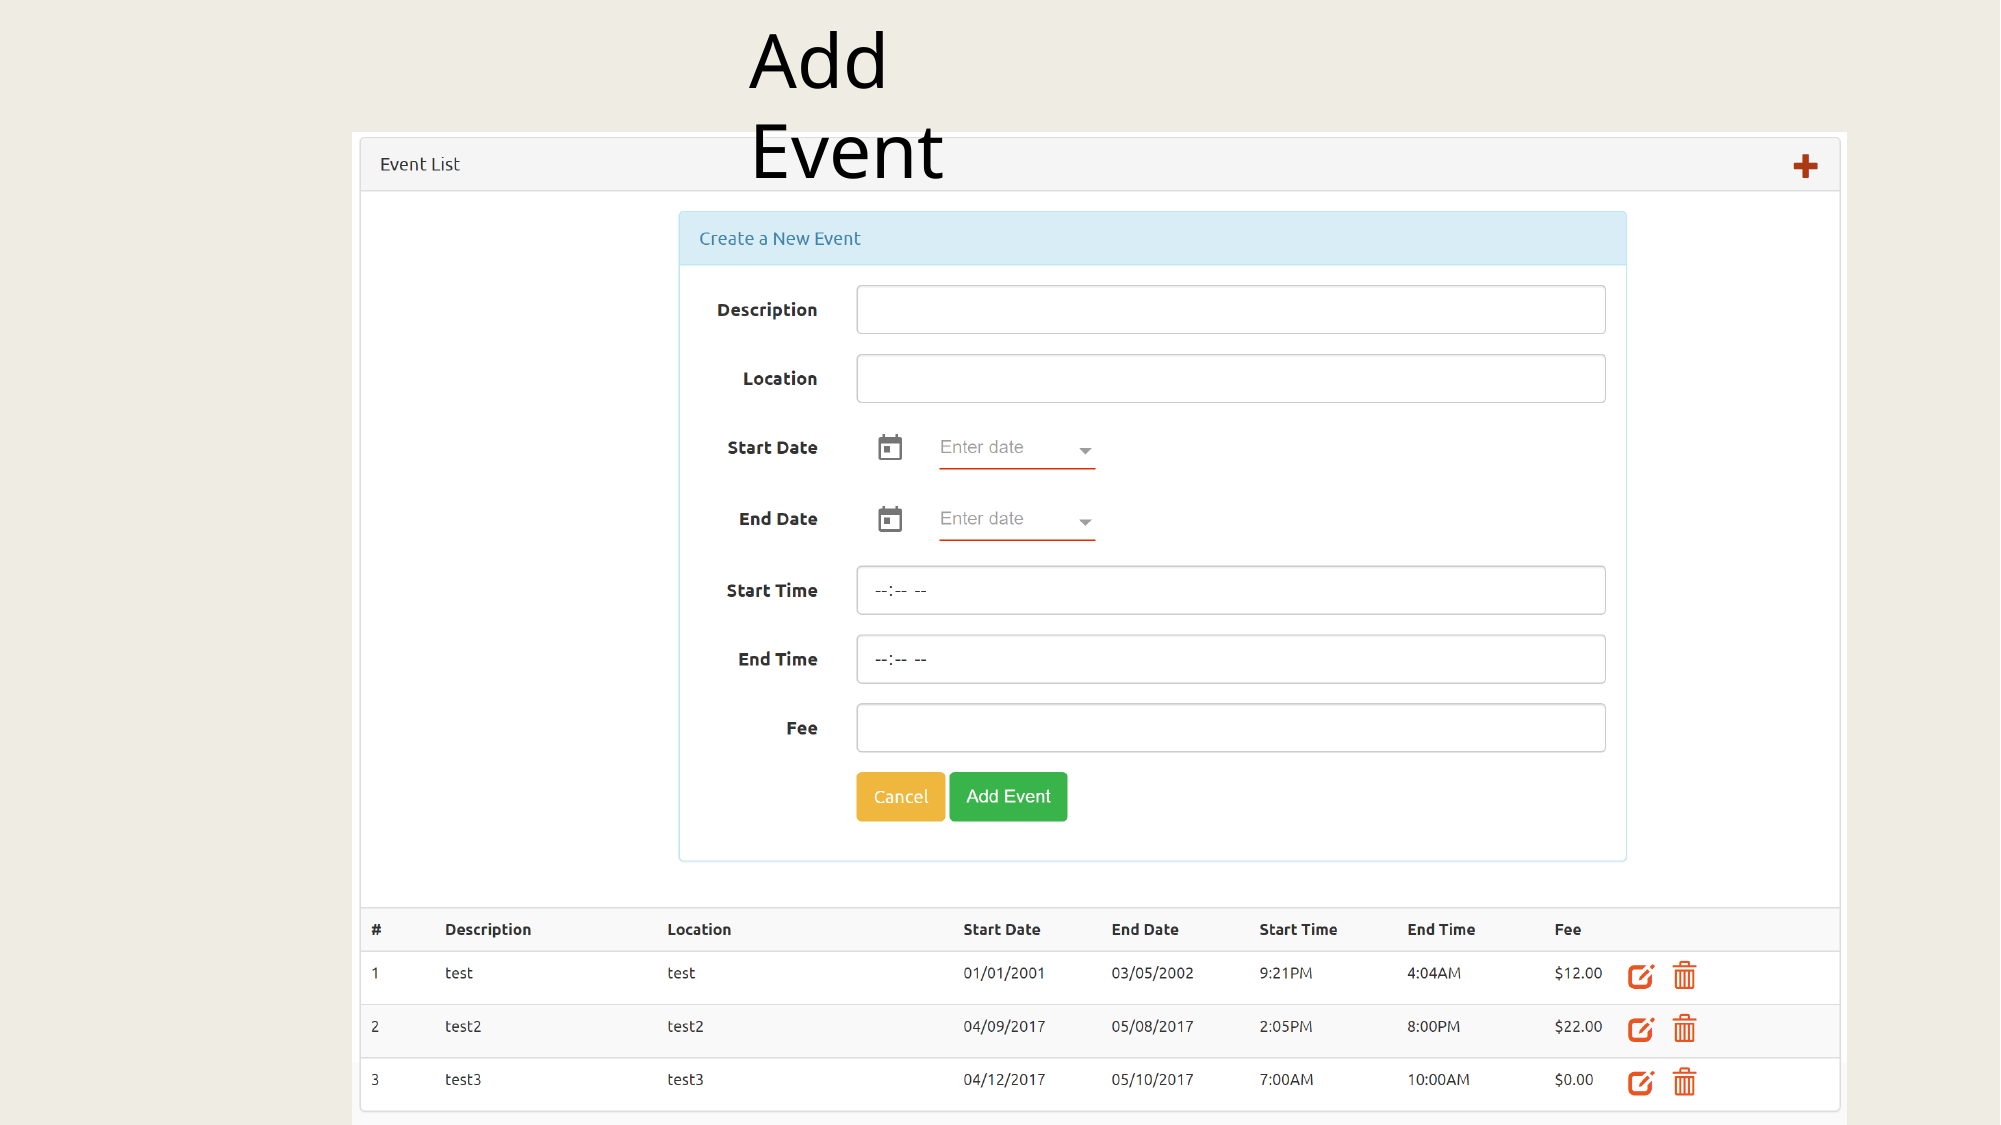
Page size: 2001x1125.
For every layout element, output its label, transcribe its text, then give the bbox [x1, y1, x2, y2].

text_box Add Event [734, 6, 1084, 113]
picture [352, 131, 1847, 1125]
